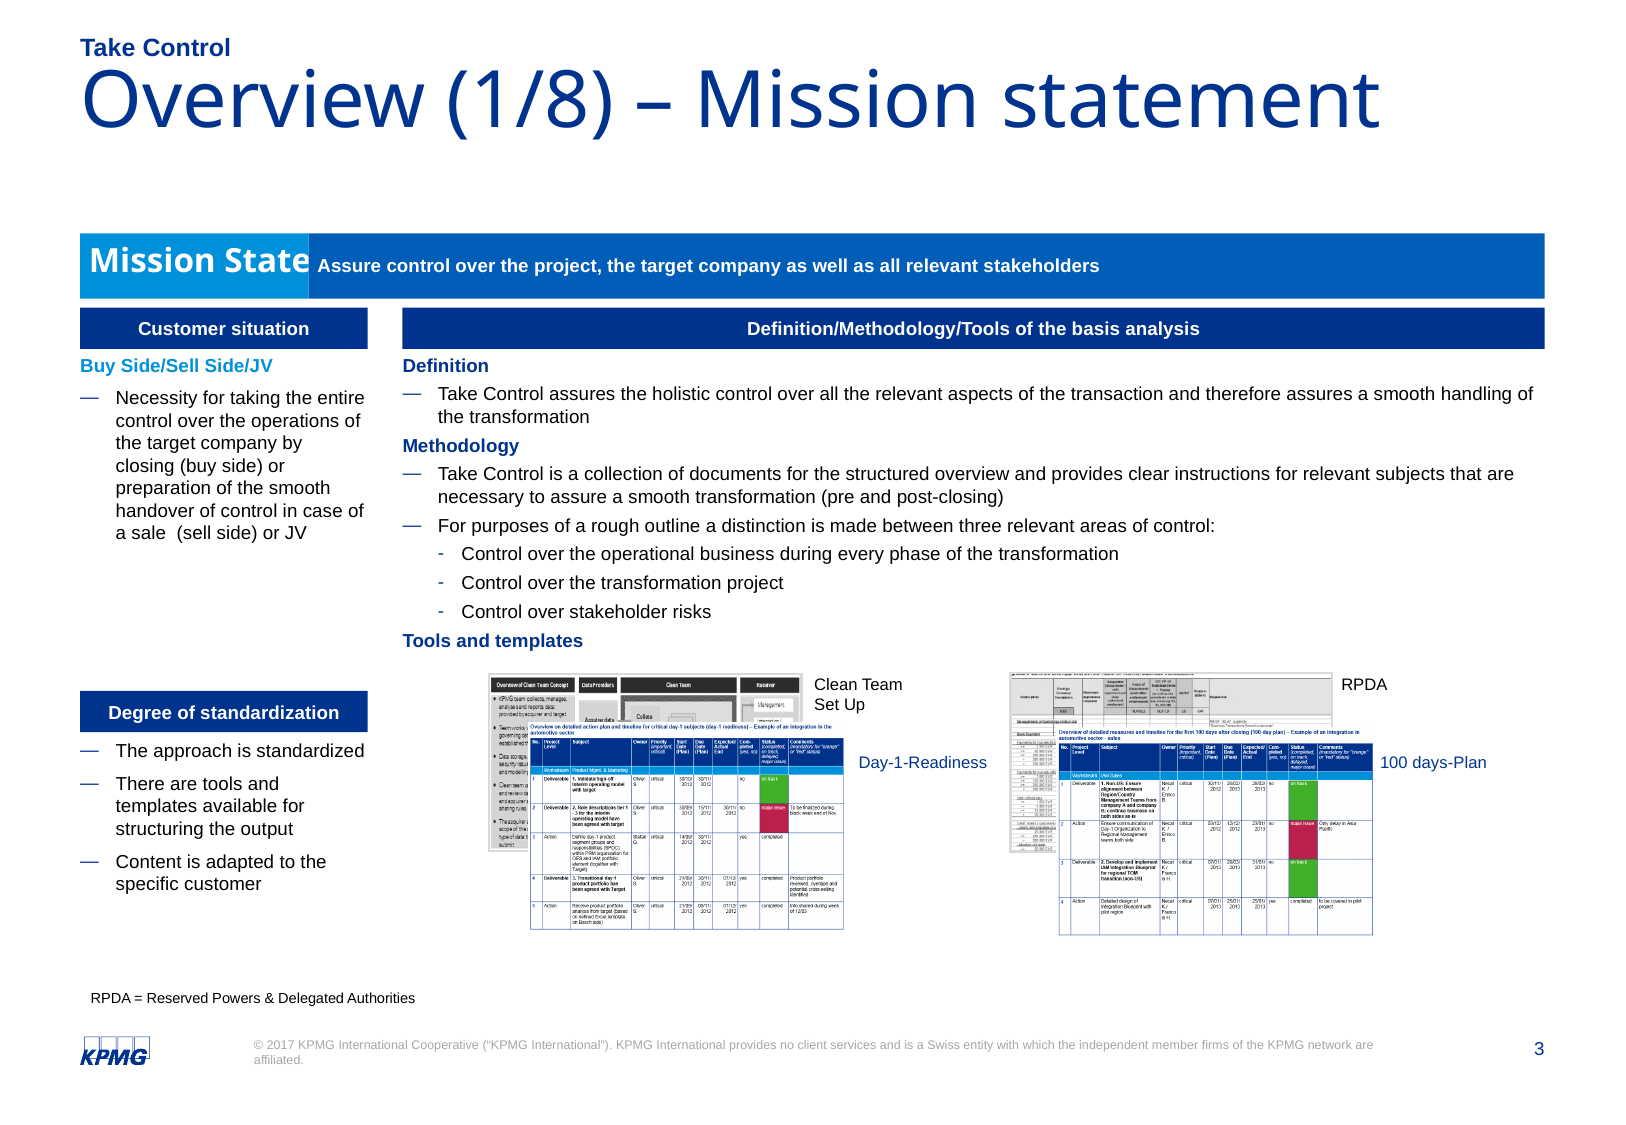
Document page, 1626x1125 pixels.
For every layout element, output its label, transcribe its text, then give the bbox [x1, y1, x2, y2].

list Take Control [80, 33, 1490, 62]
title Overview (1/8) – Mission statement [80, 74, 1545, 193]
picture [528, 722, 847, 932]
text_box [80, 233, 1545, 299]
text_box RPDA [1341, 673, 1388, 694]
text_box [488, 673, 803, 852]
list Buy Side/Sell Side/JV Necessity for taking the entire control over the operations of the target company by closing (buy side) or preparation of the smooth handover of control in case of a sale (sell side) or JV [80, 353, 365, 690]
text_box RPDA = Reserved Powers & Delegated Authorities [90, 988, 416, 1007]
list Definition Take Control assures the holistic control over all the relevant aspects of the transaction and therefore assures a smooth handling of the transformation Methodology Take Control is a collection of documents for the structured overview and provides clear instructions for relevant subjects that are necessary to assure a smooth transformation (pre and post-closing) For purposes of a rough outline a distinction is made between three relevant areas of control: Control over the operational business during every phase of the transformation Control over the transformation project Control over stakeholder risks Tools and templates [402, 353, 1545, 988]
list The approach is standardized There are tools and templates available for structuring the output Content is adapted to the specific customer [80, 738, 365, 984]
text_box Degree of standardization [79, 690, 369, 733]
text_box Clean Team Set Up [814, 673, 908, 714]
text_box Day-1-Readiness [858, 751, 988, 772]
text_box 100 days-Plan [1380, 751, 1488, 772]
picture [1011, 673, 1375, 938]
text_box Definition/Methodology/Tools of the basis analysis [401, 307, 1546, 350]
text_box Customer situation [79, 307, 369, 350]
